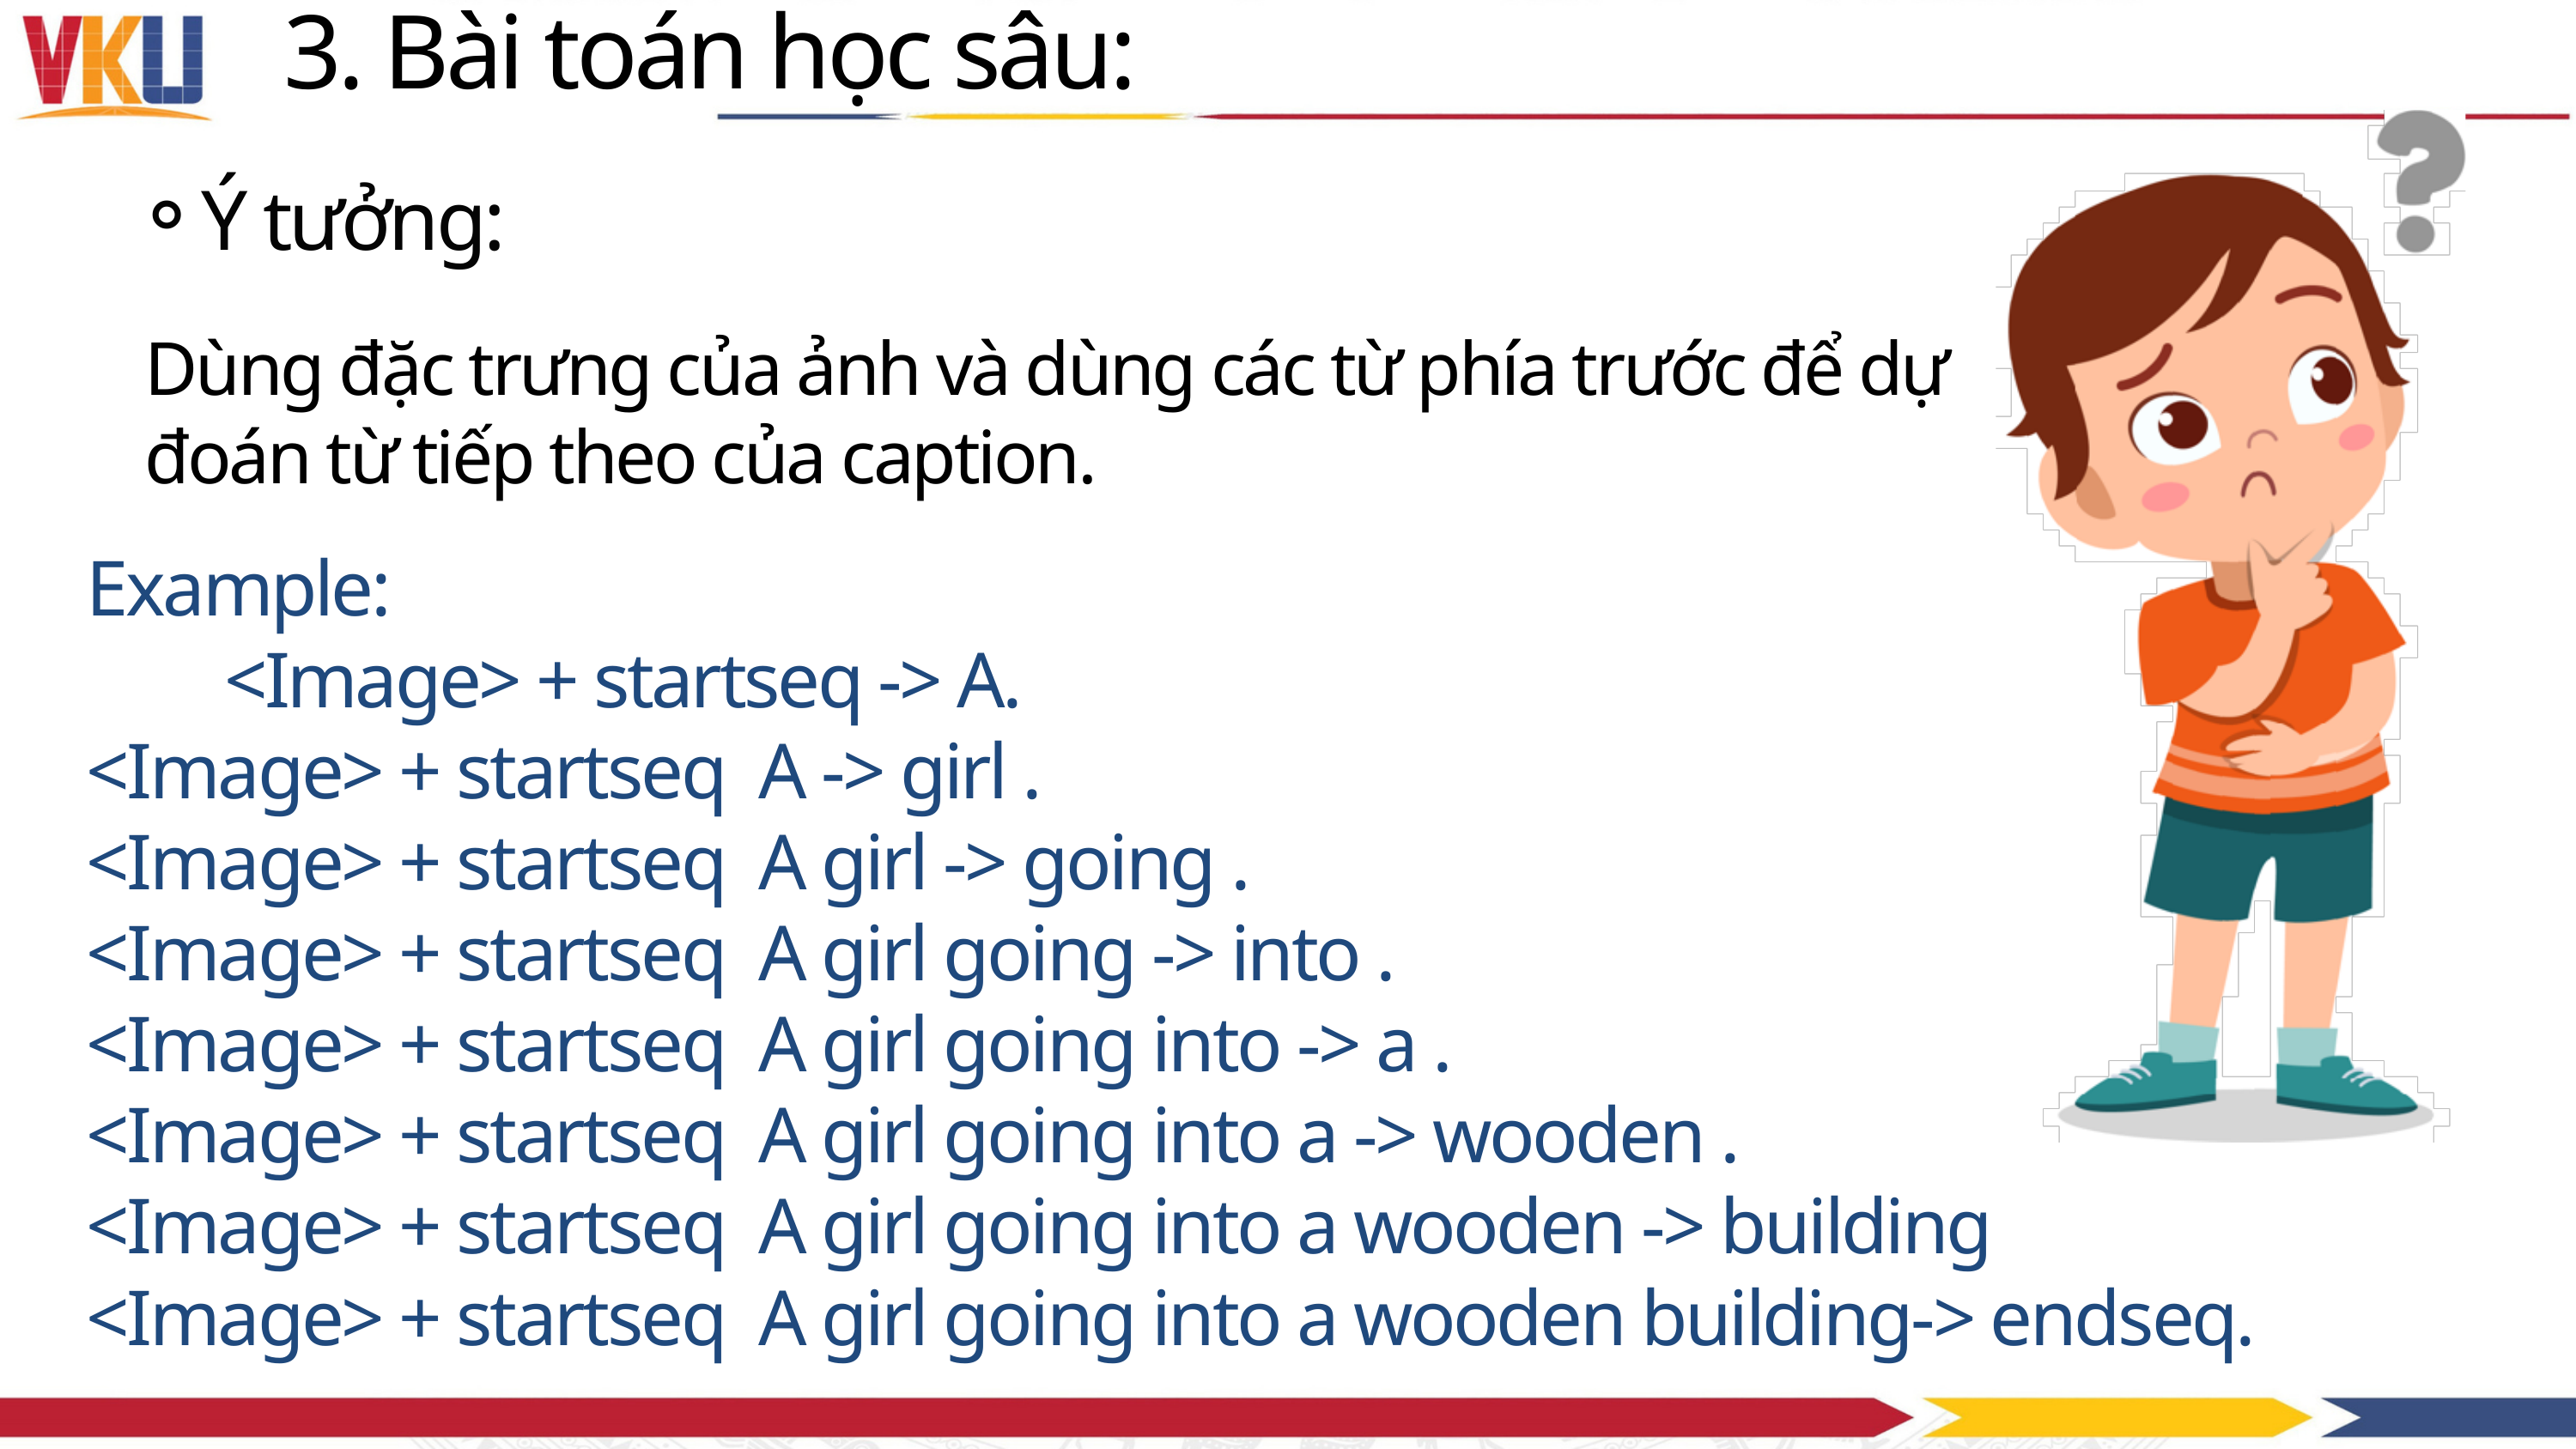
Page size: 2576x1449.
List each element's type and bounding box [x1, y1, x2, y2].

text_box [0, 0, 2576, 1449]
